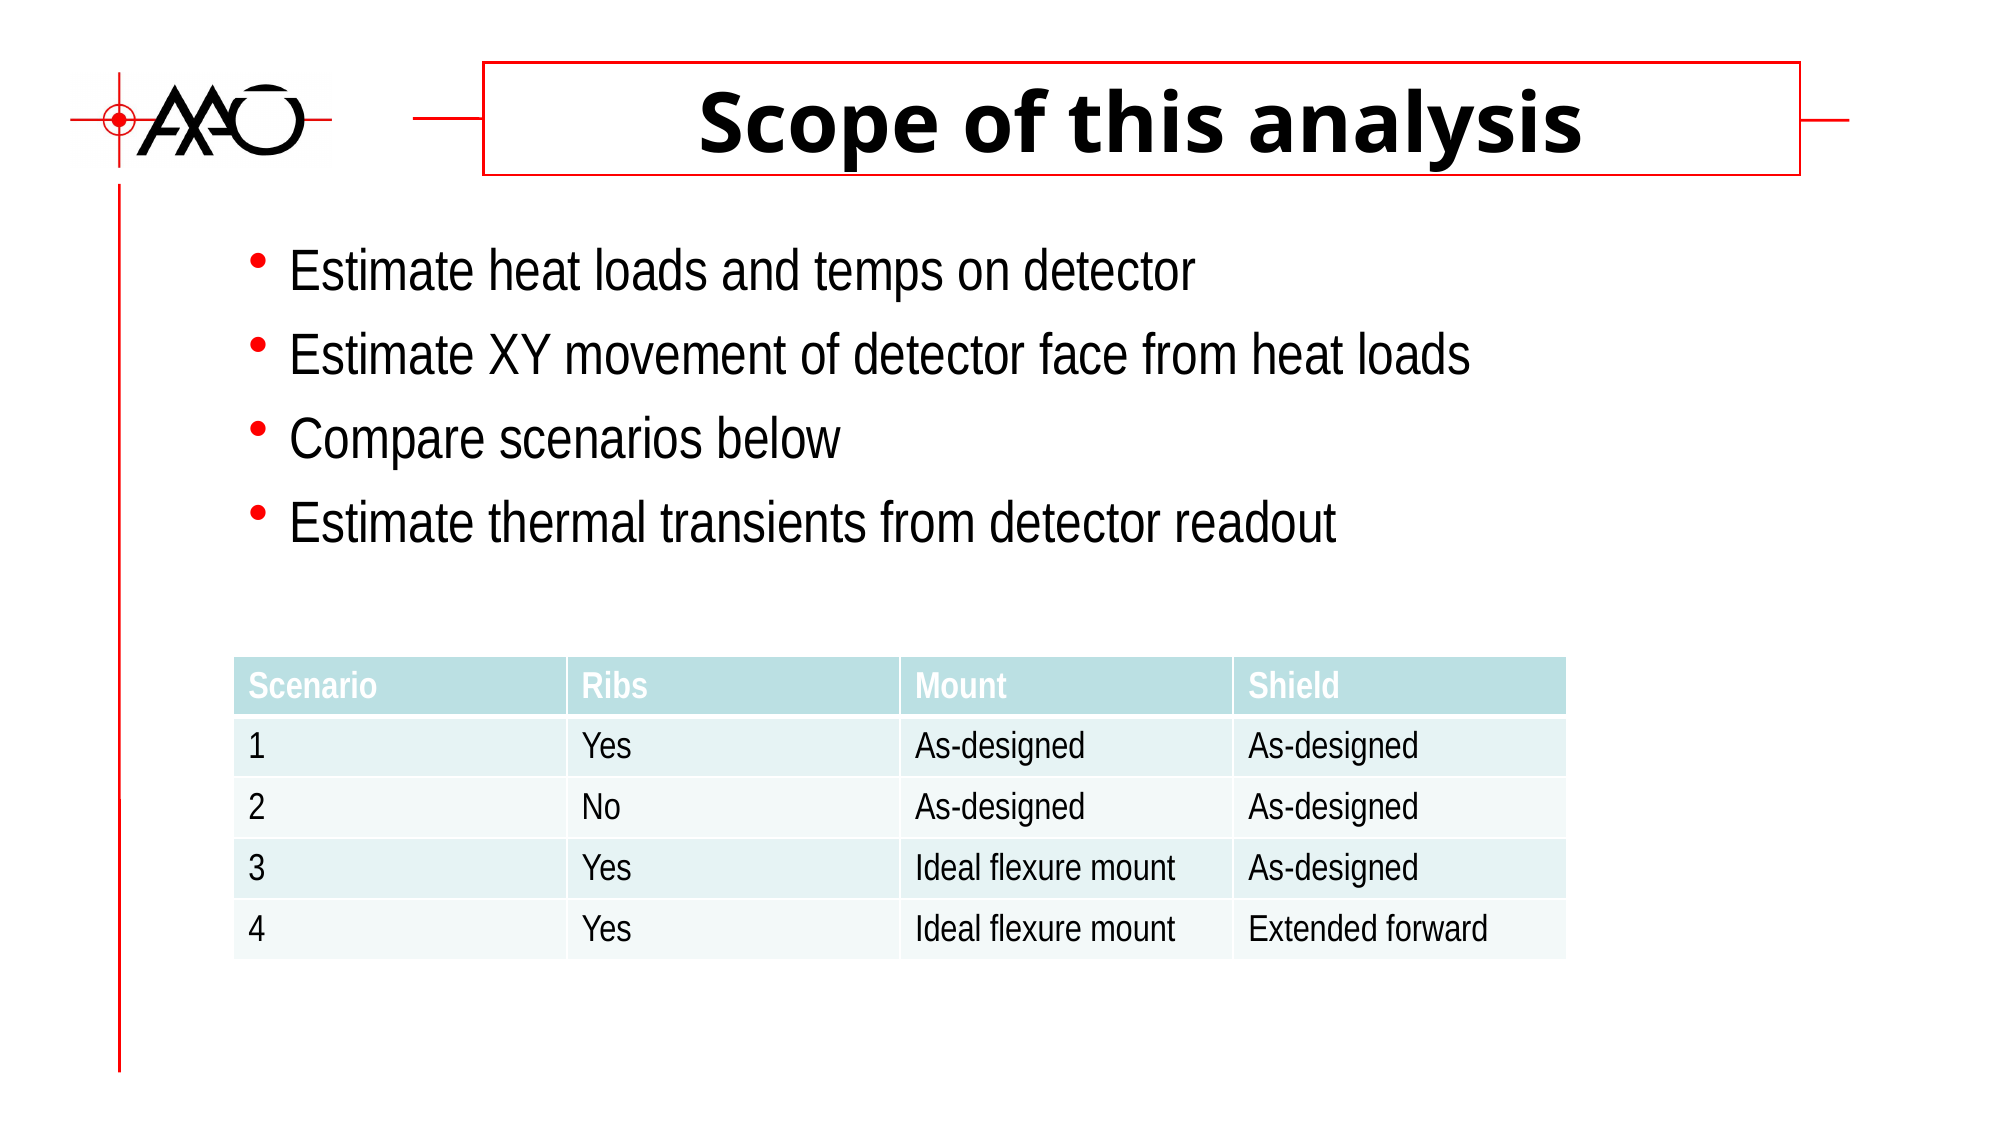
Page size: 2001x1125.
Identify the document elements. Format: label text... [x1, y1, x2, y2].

table_cell Ideal flexure mount [901, 839, 1232, 898]
table_cell As-designed [901, 778, 1232, 837]
table_cell 3 [234, 839, 566, 898]
table_cell As-designed [1234, 778, 1566, 837]
list Estimate heat loads and temps on detector Estimate XY movement of detector face from heat loads Compare scenarios below Estimate thermal transients from detector readout [233, 224, 1850, 1063]
table_cell As-designed [1234, 839, 1566, 898]
table_cell 1 [234, 719, 566, 776]
table_header Mount [901, 657, 1232, 714]
table_cell Ideal flexure mount [901, 900, 1232, 959]
table_cell Yes [568, 900, 899, 959]
table_cell No [568, 778, 899, 837]
table_header Shield [1234, 657, 1566, 714]
table_cell As-designed [1234, 719, 1566, 776]
picture [70, 72, 332, 168]
table_cell Yes [568, 719, 899, 776]
table_cell Yes [568, 839, 899, 898]
table_cell 2 [234, 778, 566, 837]
table_cell Extended forward [1234, 900, 1566, 959]
table_header Ribs [568, 657, 899, 714]
table_cell As-designed [901, 719, 1232, 776]
title Scope of this analysis [482, 61, 1801, 176]
table_cell 4 [234, 900, 566, 959]
table_header Scenario [234, 657, 566, 714]
